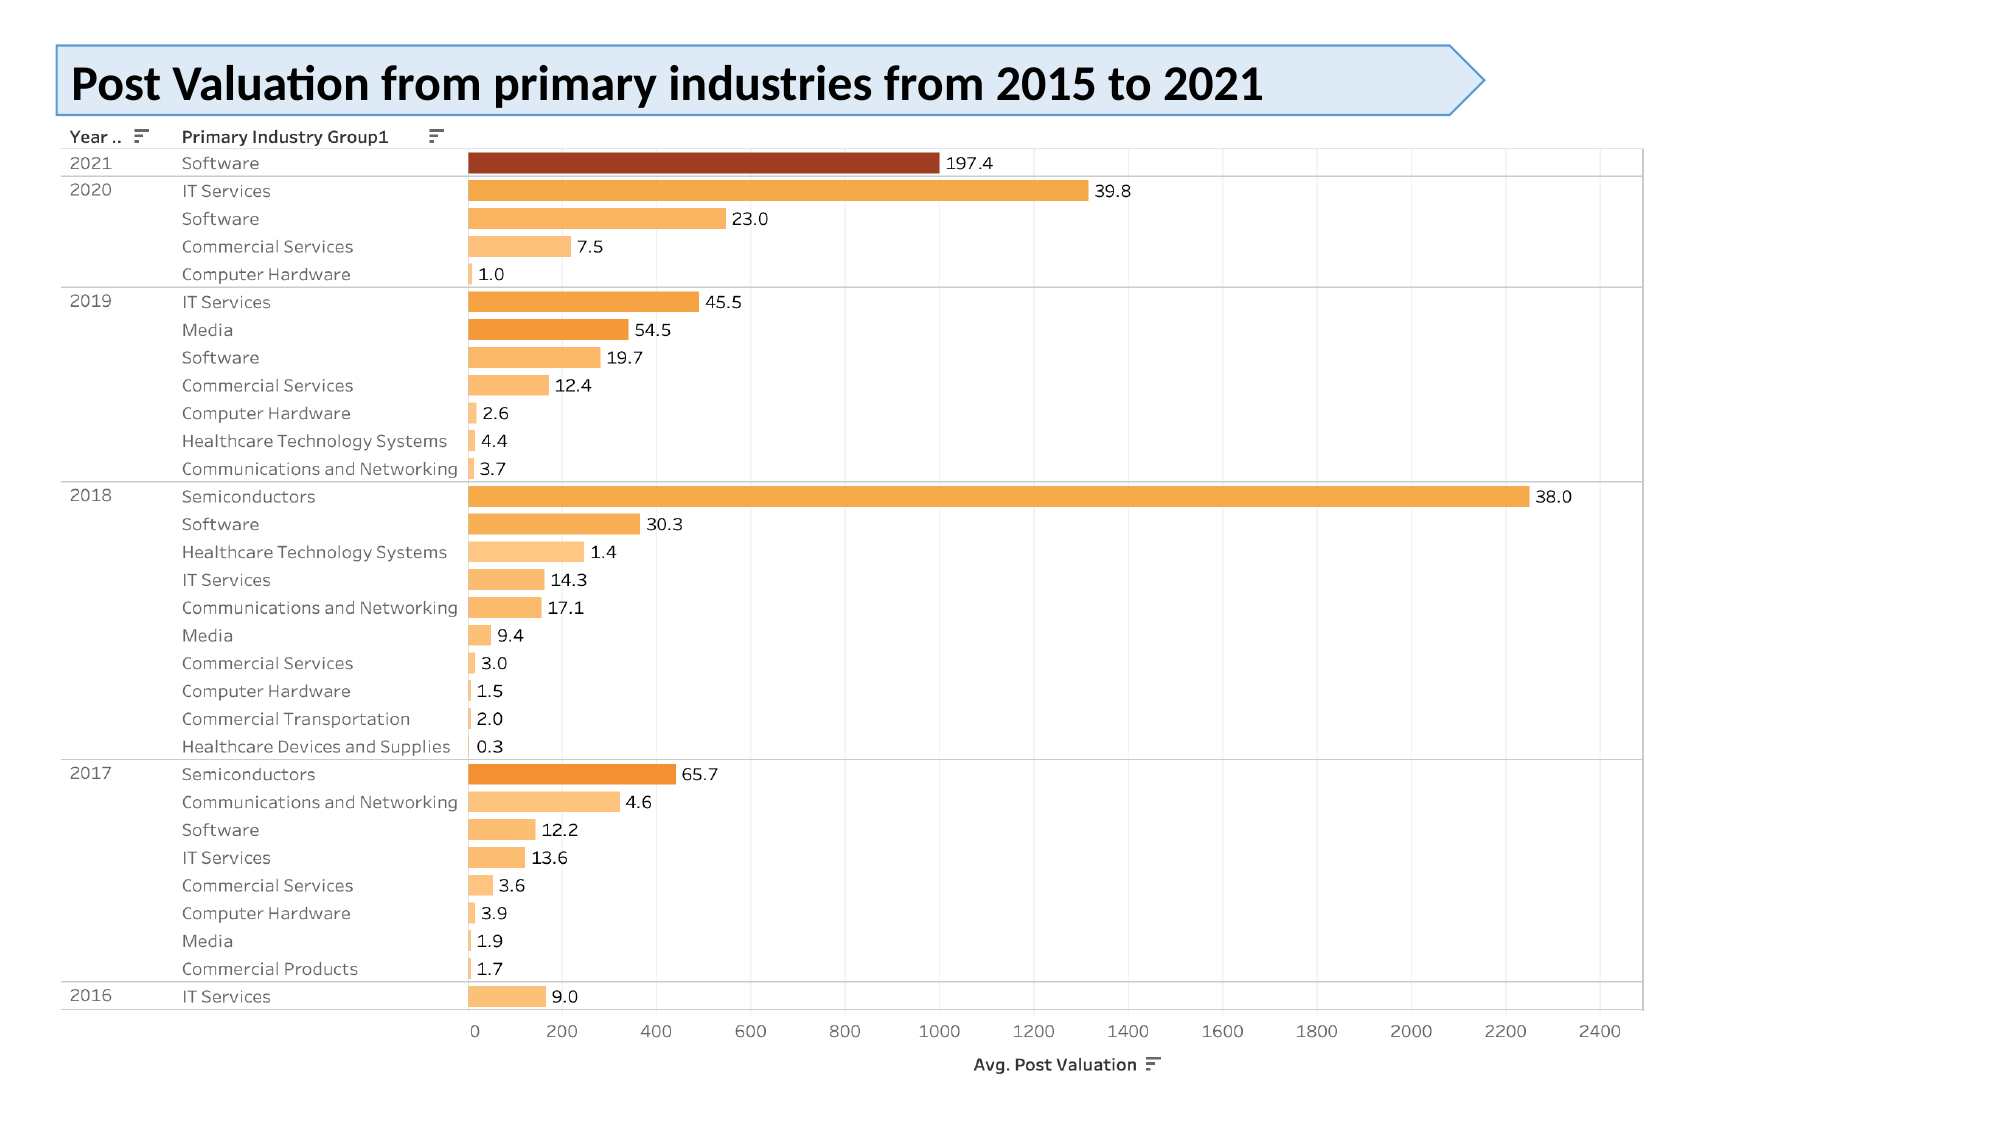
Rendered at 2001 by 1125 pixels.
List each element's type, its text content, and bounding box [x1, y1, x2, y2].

picture [56, 123, 1650, 1080]
text_box Post Valuation from primary industries from 2015 to 2021 [55, 44, 1486, 117]
